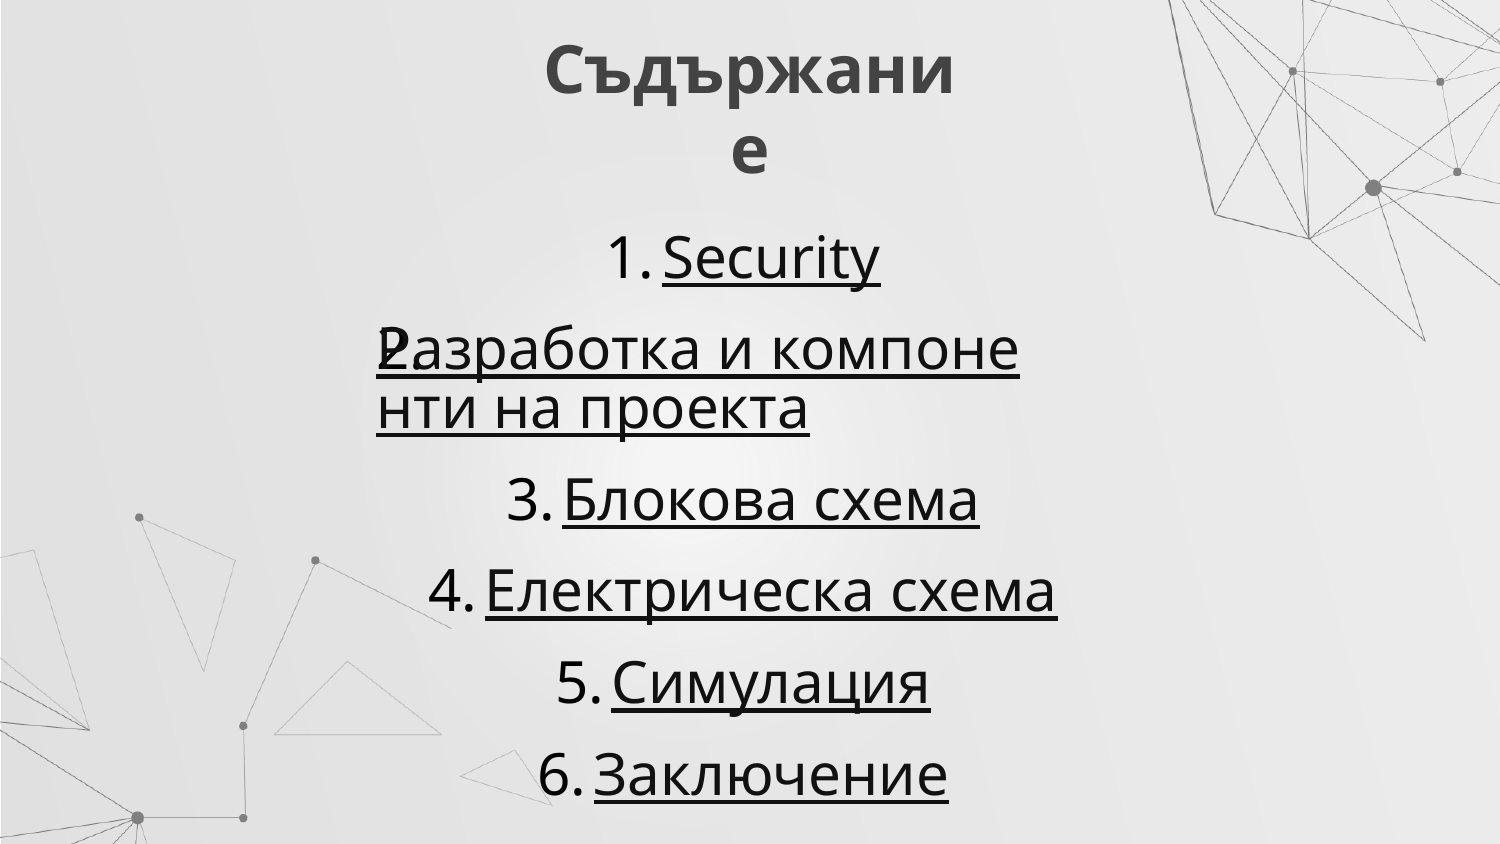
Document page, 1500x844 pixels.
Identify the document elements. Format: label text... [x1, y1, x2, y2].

text_box Security Разработка и компоненти на проекта Блокова схема Електрическа схема Симулация Заключение [361, 212, 1125, 766]
picture [0, 0, 1500, 844]
title Съдържание [523, 29, 977, 185]
